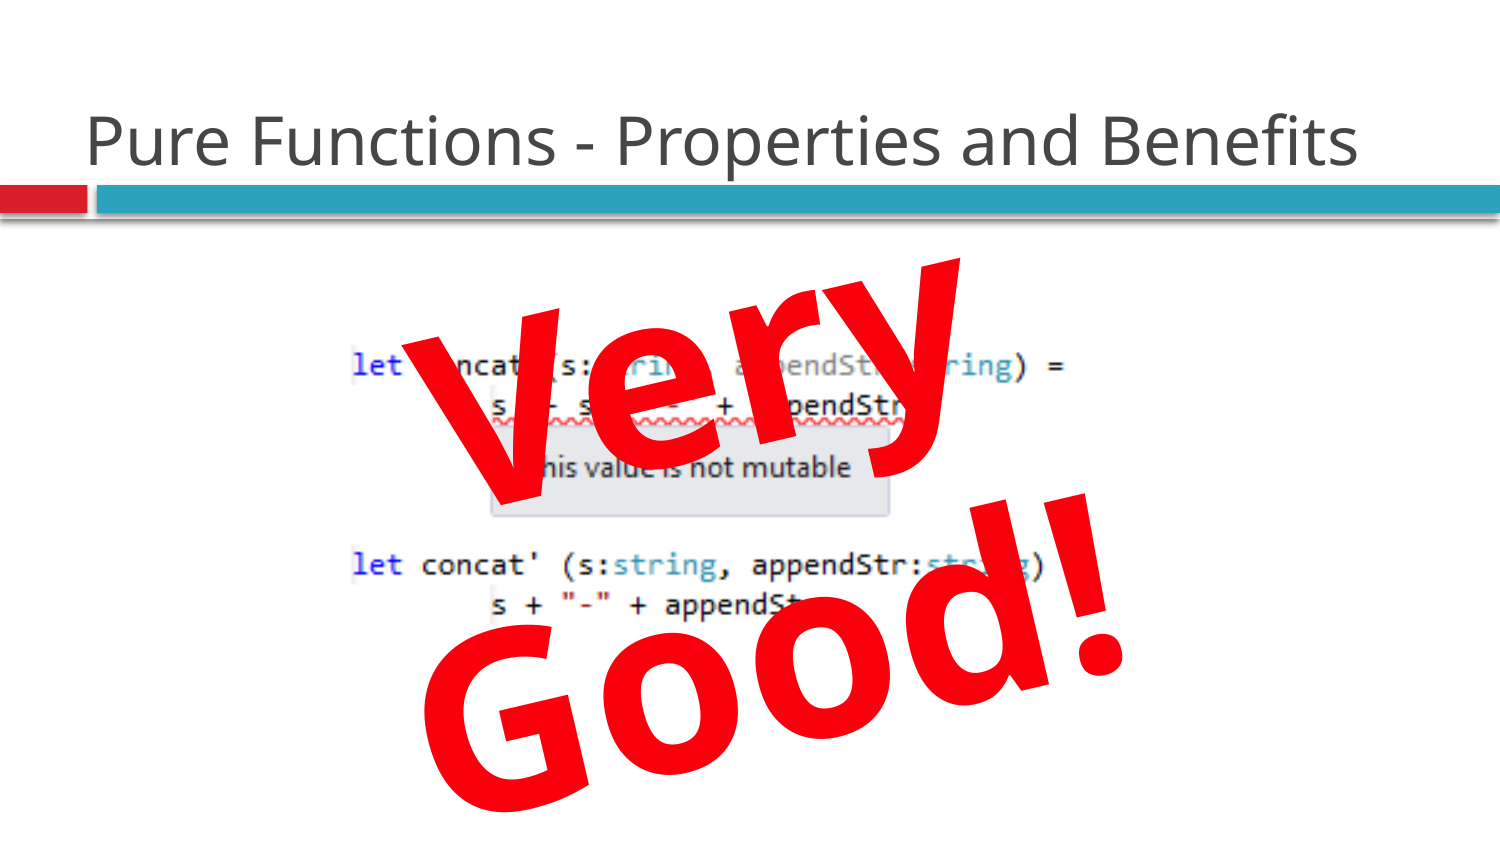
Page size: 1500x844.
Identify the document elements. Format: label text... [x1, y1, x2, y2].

text_box Very Good! [99, 71, 1359, 844]
title Pure Functions - Properties and Benefits [0, 21, 1500, 187]
picture [337, 321, 1113, 660]
